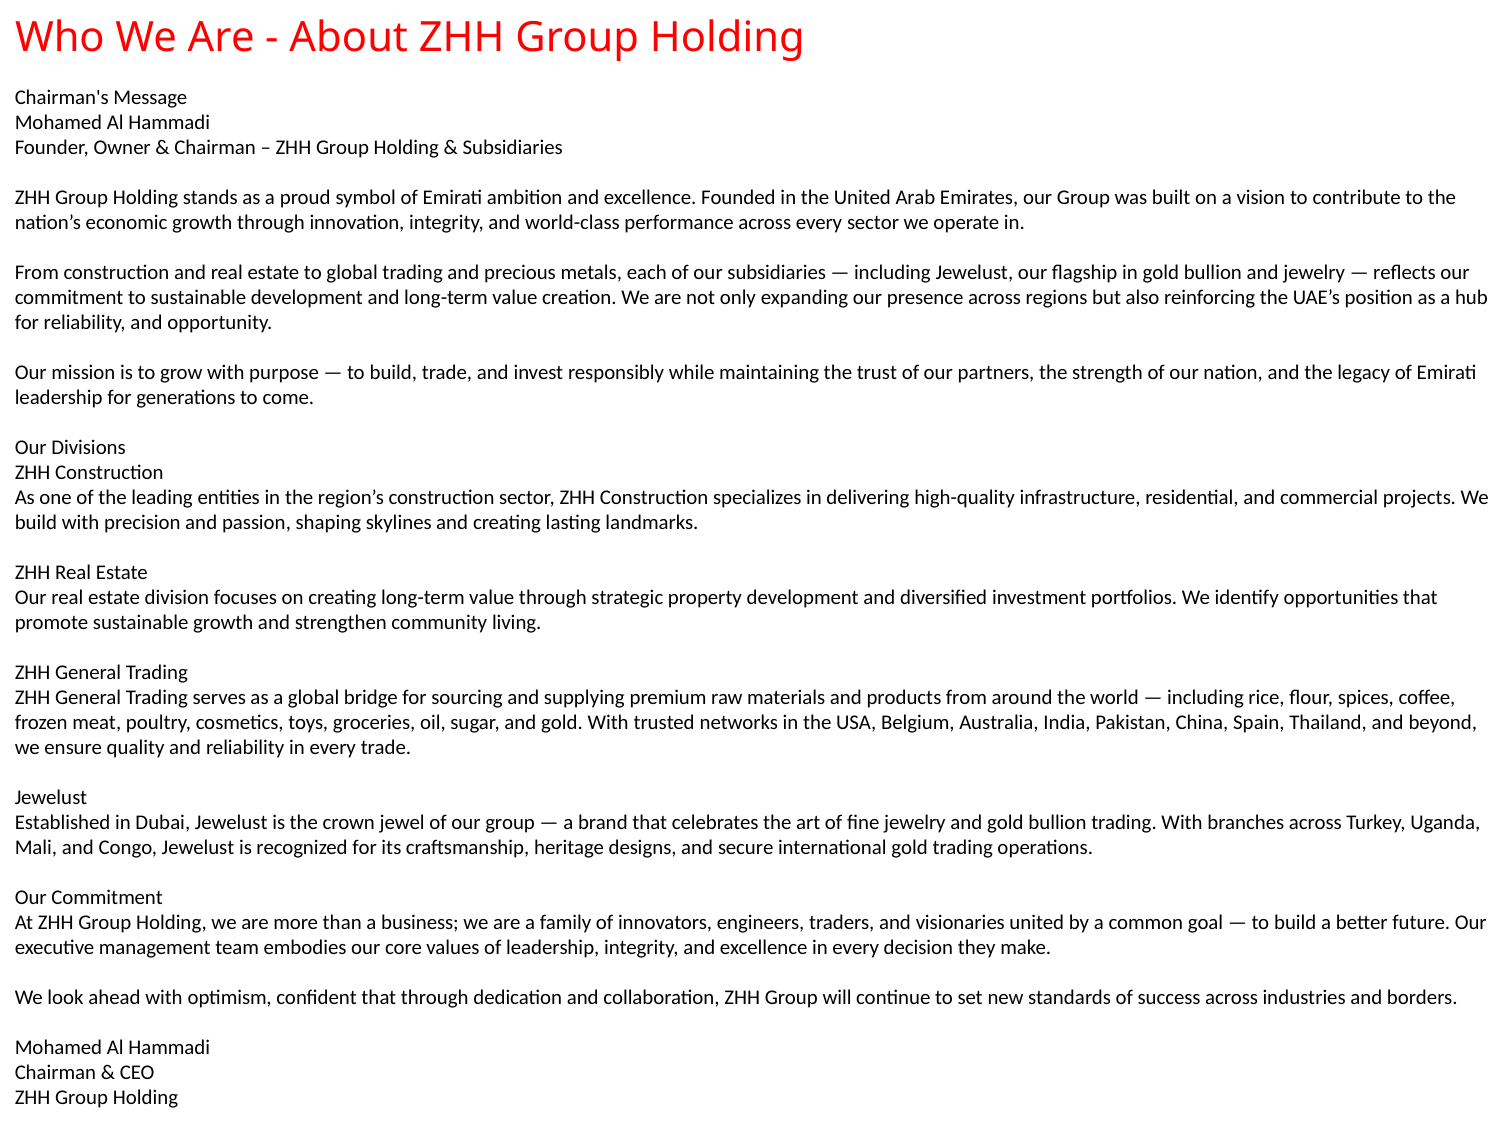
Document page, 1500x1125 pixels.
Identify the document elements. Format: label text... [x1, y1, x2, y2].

text_box Who We Are - About ZHH Group Holding [0, 0, 1500, 77]
text_box Chairman's Message Mohamed Al Hammadi Founder, Owner & Chairman – ZHH Group Holding & Subsidiaries ZHH Group Holding stands as a proud symbol of Emirati ambition and excellence. Founded in the United Arab Emirates, our Group was built on a vision to contribute to the nation’s economic growth through innovation, integrity, and world-class performance across every sector we operate in. From construction and real estate to global trading and precious metals, each of our subsidiaries — including Jewelust, our flagship in gold bullion and jewelry — reflects our commitment to sustainable development and long-term value creation. We are not only expanding our presence across regions but also reinforcing the UAE’s position as a hub for reliability, and opportunity. Our mission is to grow with purpose — to build, trade, and invest responsibly while maintaining the trust of our partners, the strength of our nation, and the legacy of Emirati leadership for generations to come. Our Divisions ZHH Construction As one of the leading entities in the region’s construction sector, ZHH Construction specializes in delivering high-quality infrastructure, residential, and commercial projects. We build with precision and passion, shaping skylines and creating lasting landmarks. ZHH Real Estate Our real estate division focuses on creating long-term value through strategic property development and diversified investment portfolios. We identify opportunities that promote sustainable growth and strengthen community living. ZHH General Trading ZHH General Trading serves as a global bridge for sourcing and supplying premium raw materials and products from around the world — including rice, flour, spices, coffee, frozen meat, poultry, cosmetics, toys, groceries, oil, sugar, and gold. With trusted networks in the USA, Belgium, Australia, India, Pakistan, China, Spain, Thailand, and beyond, we ensure quality and reliability in every trade. Jewelust Established in Dubai, Jewelust is the crown jewel of our group — a brand that celebrates the art of fine jewelry and gold bullion trading. With branches across Turkey, Uganda, Mali, and Congo, Jewelust is recognized for its craftsmanship, heritage designs, and secure international gold trading operations. Our Commitment At ZHH Group Holding, we are more than a business; we are a family of innovators, engineers, traders, and visionaries united by a common goal — to build a better future. Our executive management team embodies our core values of leadership, integrity, and excellence in every decision they make. We look ahead with optimism, confident that through dedication and collaboration, ZHH Group will continue to set new standards of success across industries and borders. Mohamed Al Hammadi Chairman & CEO ZHH Group Holding [0, 77, 1500, 1116]
